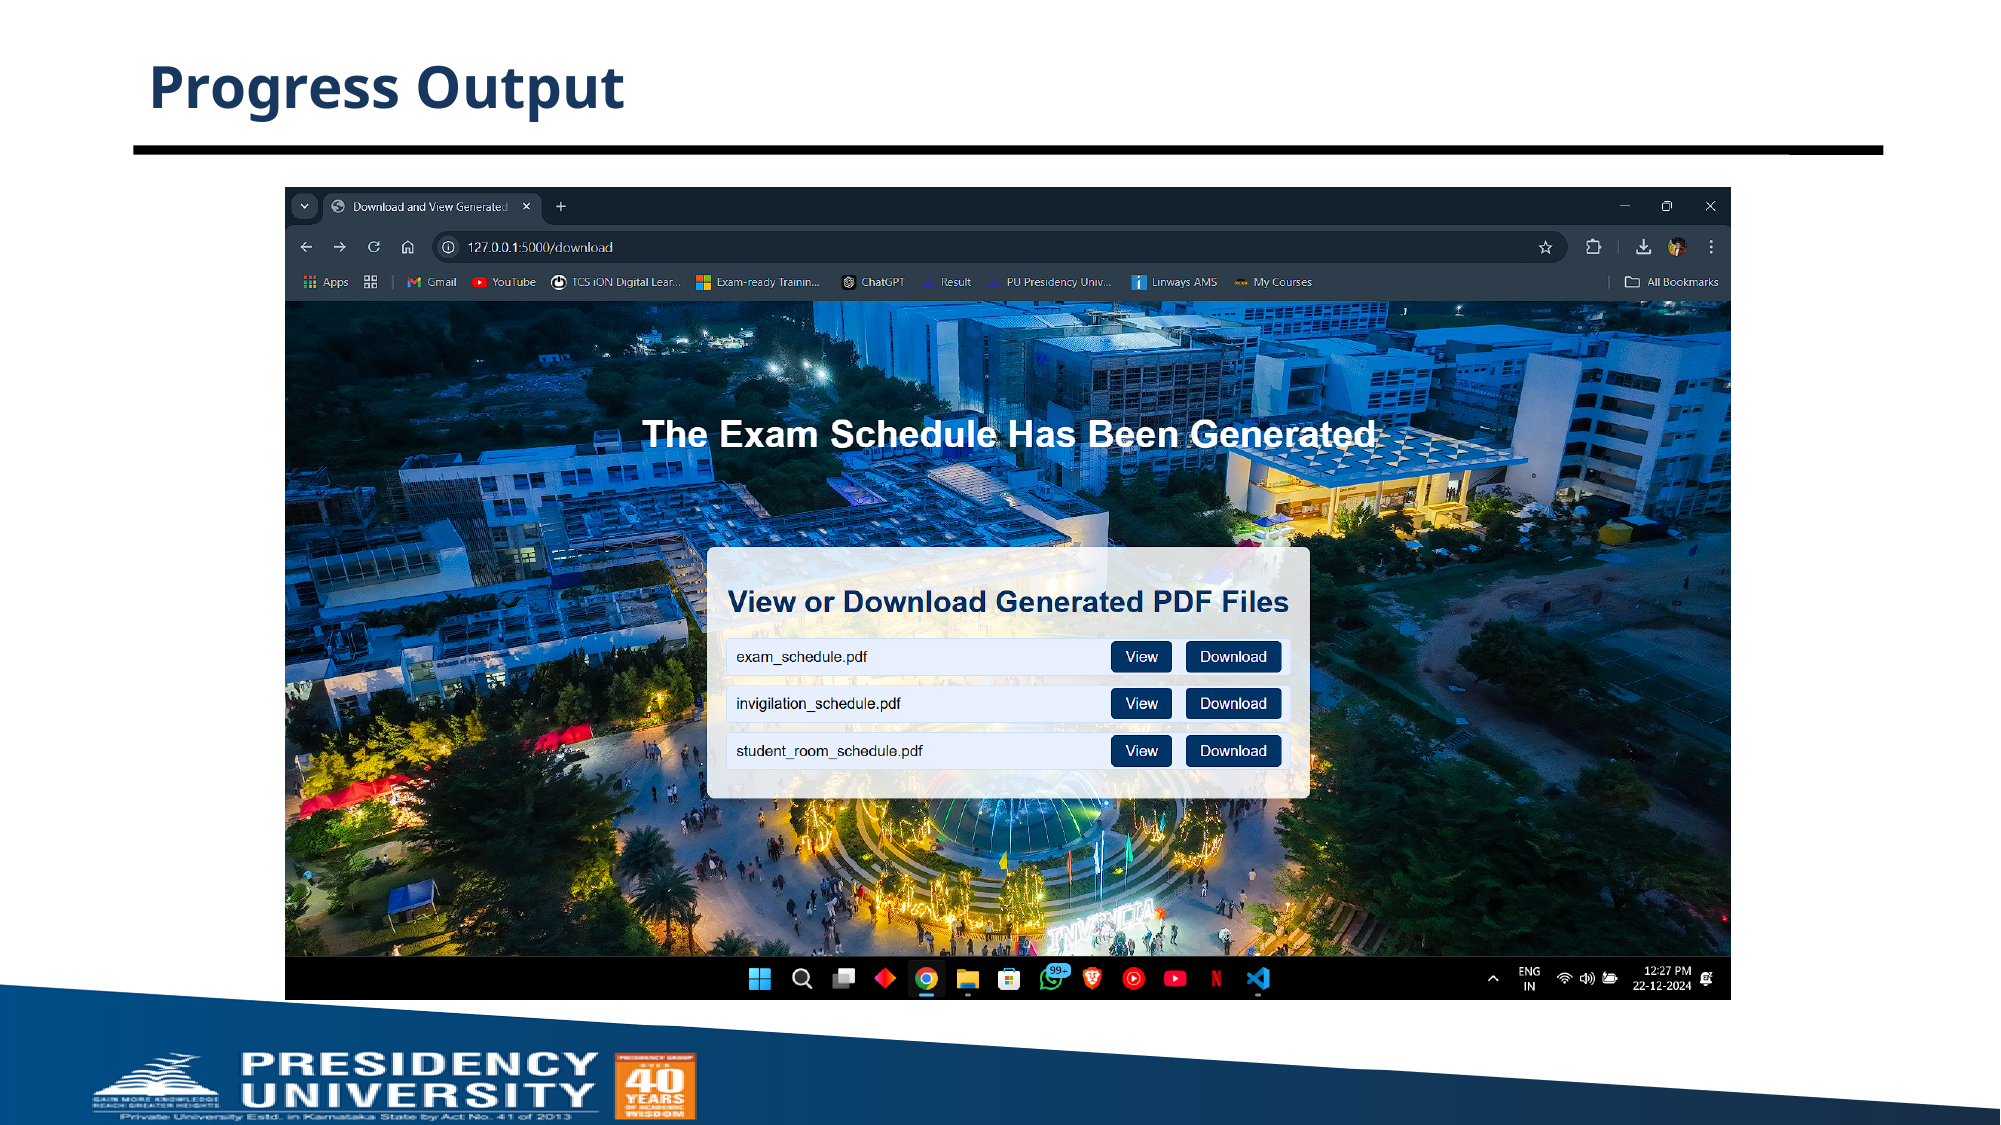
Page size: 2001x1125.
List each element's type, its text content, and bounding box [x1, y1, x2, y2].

picture [0, 982, 2000, 1125]
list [285, 187, 1732, 1001]
title Progress Output [133, 45, 1884, 125]
